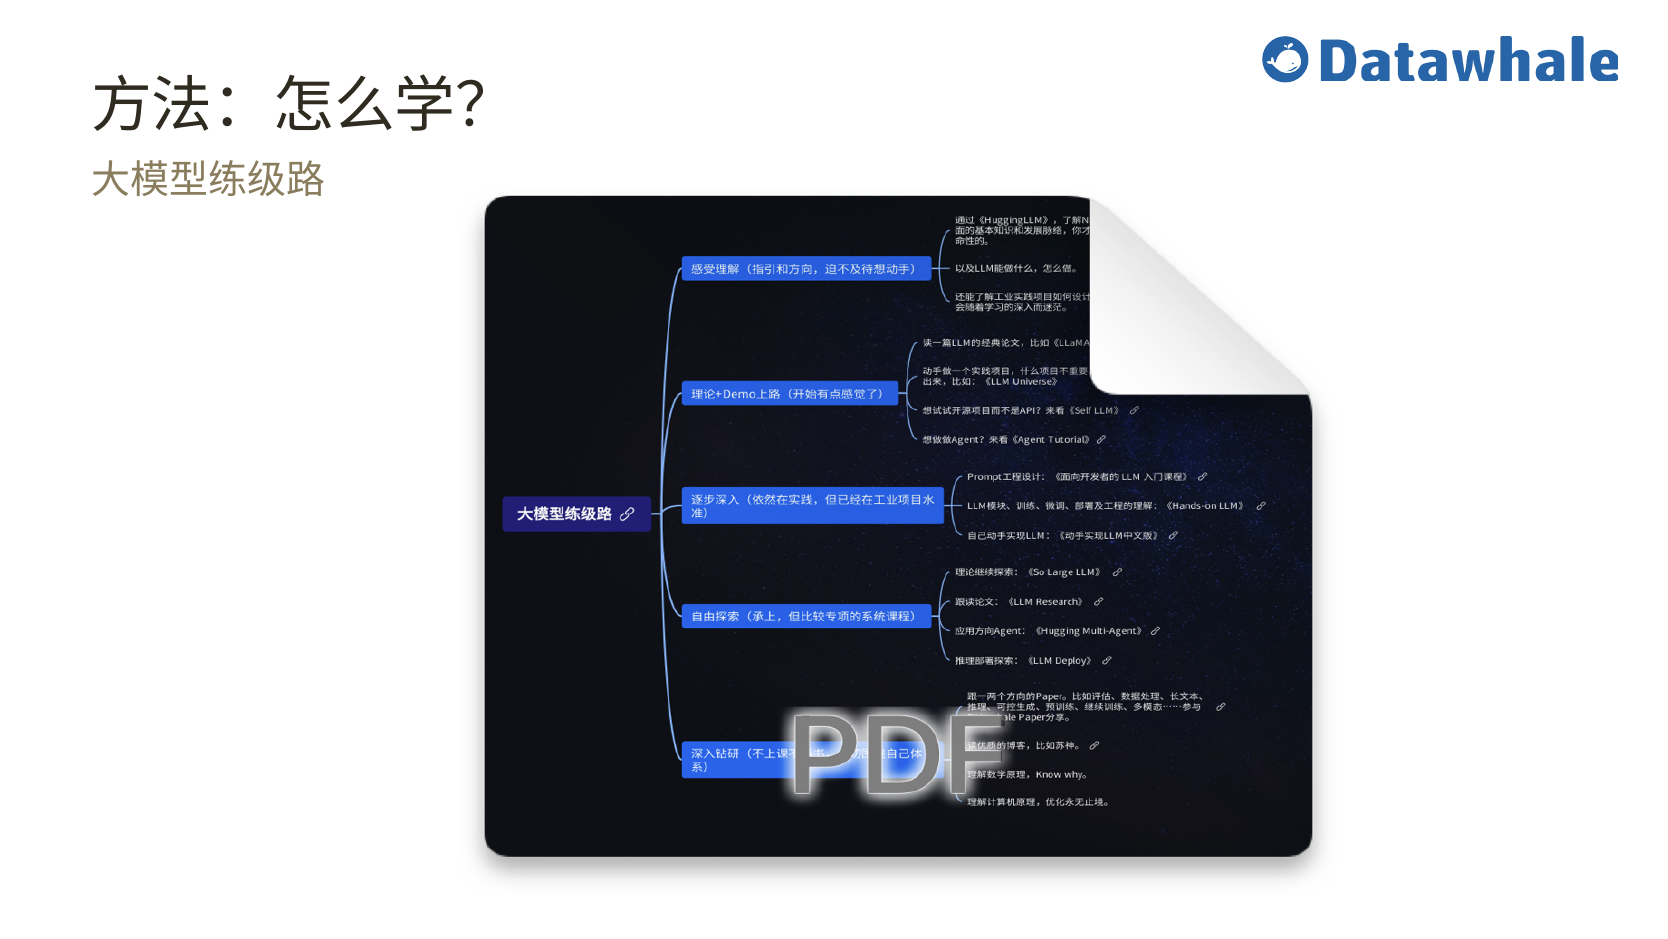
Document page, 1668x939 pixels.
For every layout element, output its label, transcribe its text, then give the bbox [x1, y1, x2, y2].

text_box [448, 131, 1348, 935]
text_box 大模型练级路 [87, 151, 329, 205]
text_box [1262, 36, 1618, 83]
text_box 方法：怎么学？ [87, 62, 521, 143]
